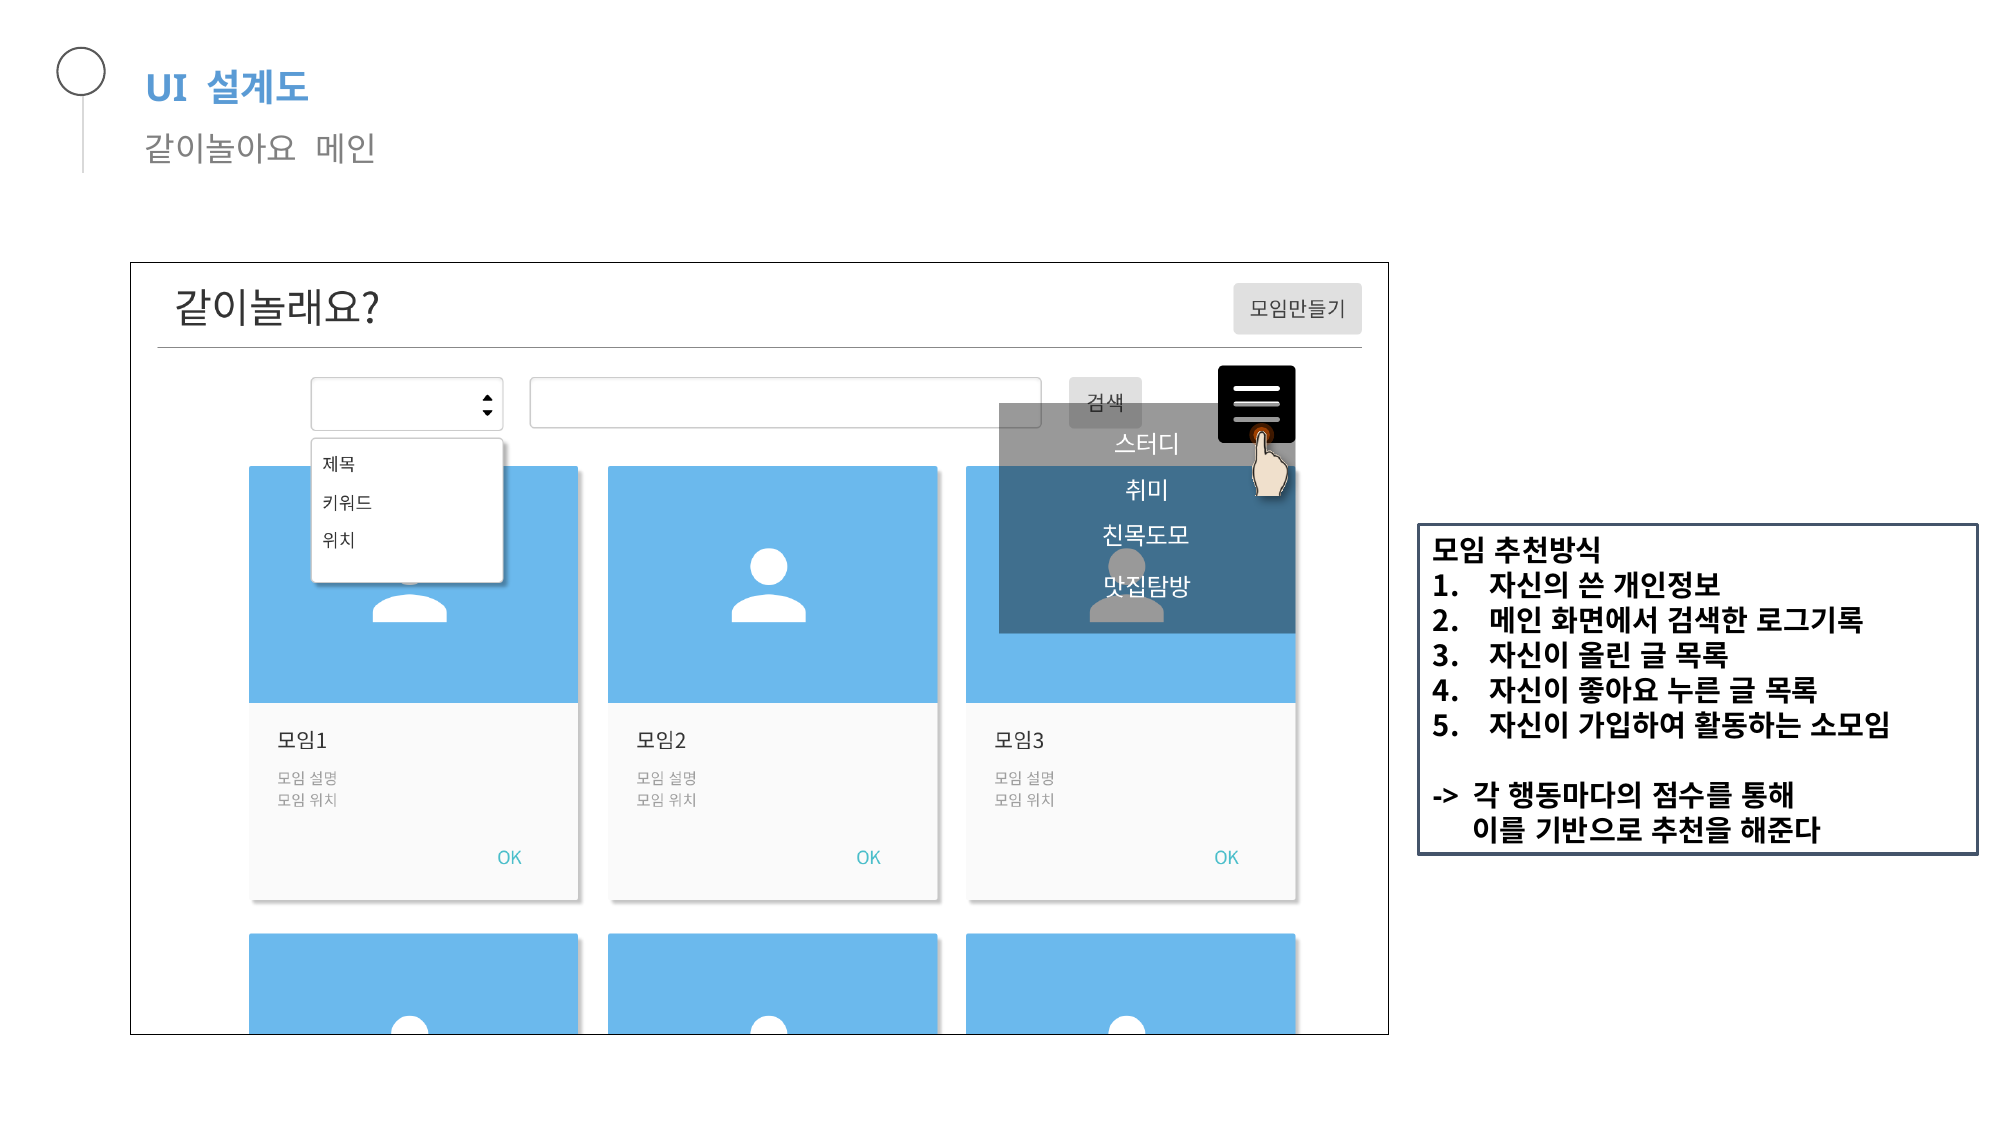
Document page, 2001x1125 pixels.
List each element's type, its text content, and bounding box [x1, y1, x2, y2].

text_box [57, 47, 105, 173]
picture [130, 262, 1389, 1035]
text_box 모임 추천방식 자신의 쓴 개인정보 메인 화면에서 검색한 로그기록 자신이 올린 글 목록 자신이 좋아요 누른 글 목록 자신이 가입하여 활동하는 소모임 -> 각 행동마다의 점수를 통해 이를 기반으로 추천을 해준다 [1418, 524, 1978, 855]
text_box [1249, 423, 1288, 496]
text_box UI 설계도 같이놀아요 메인 [129, 57, 617, 153]
